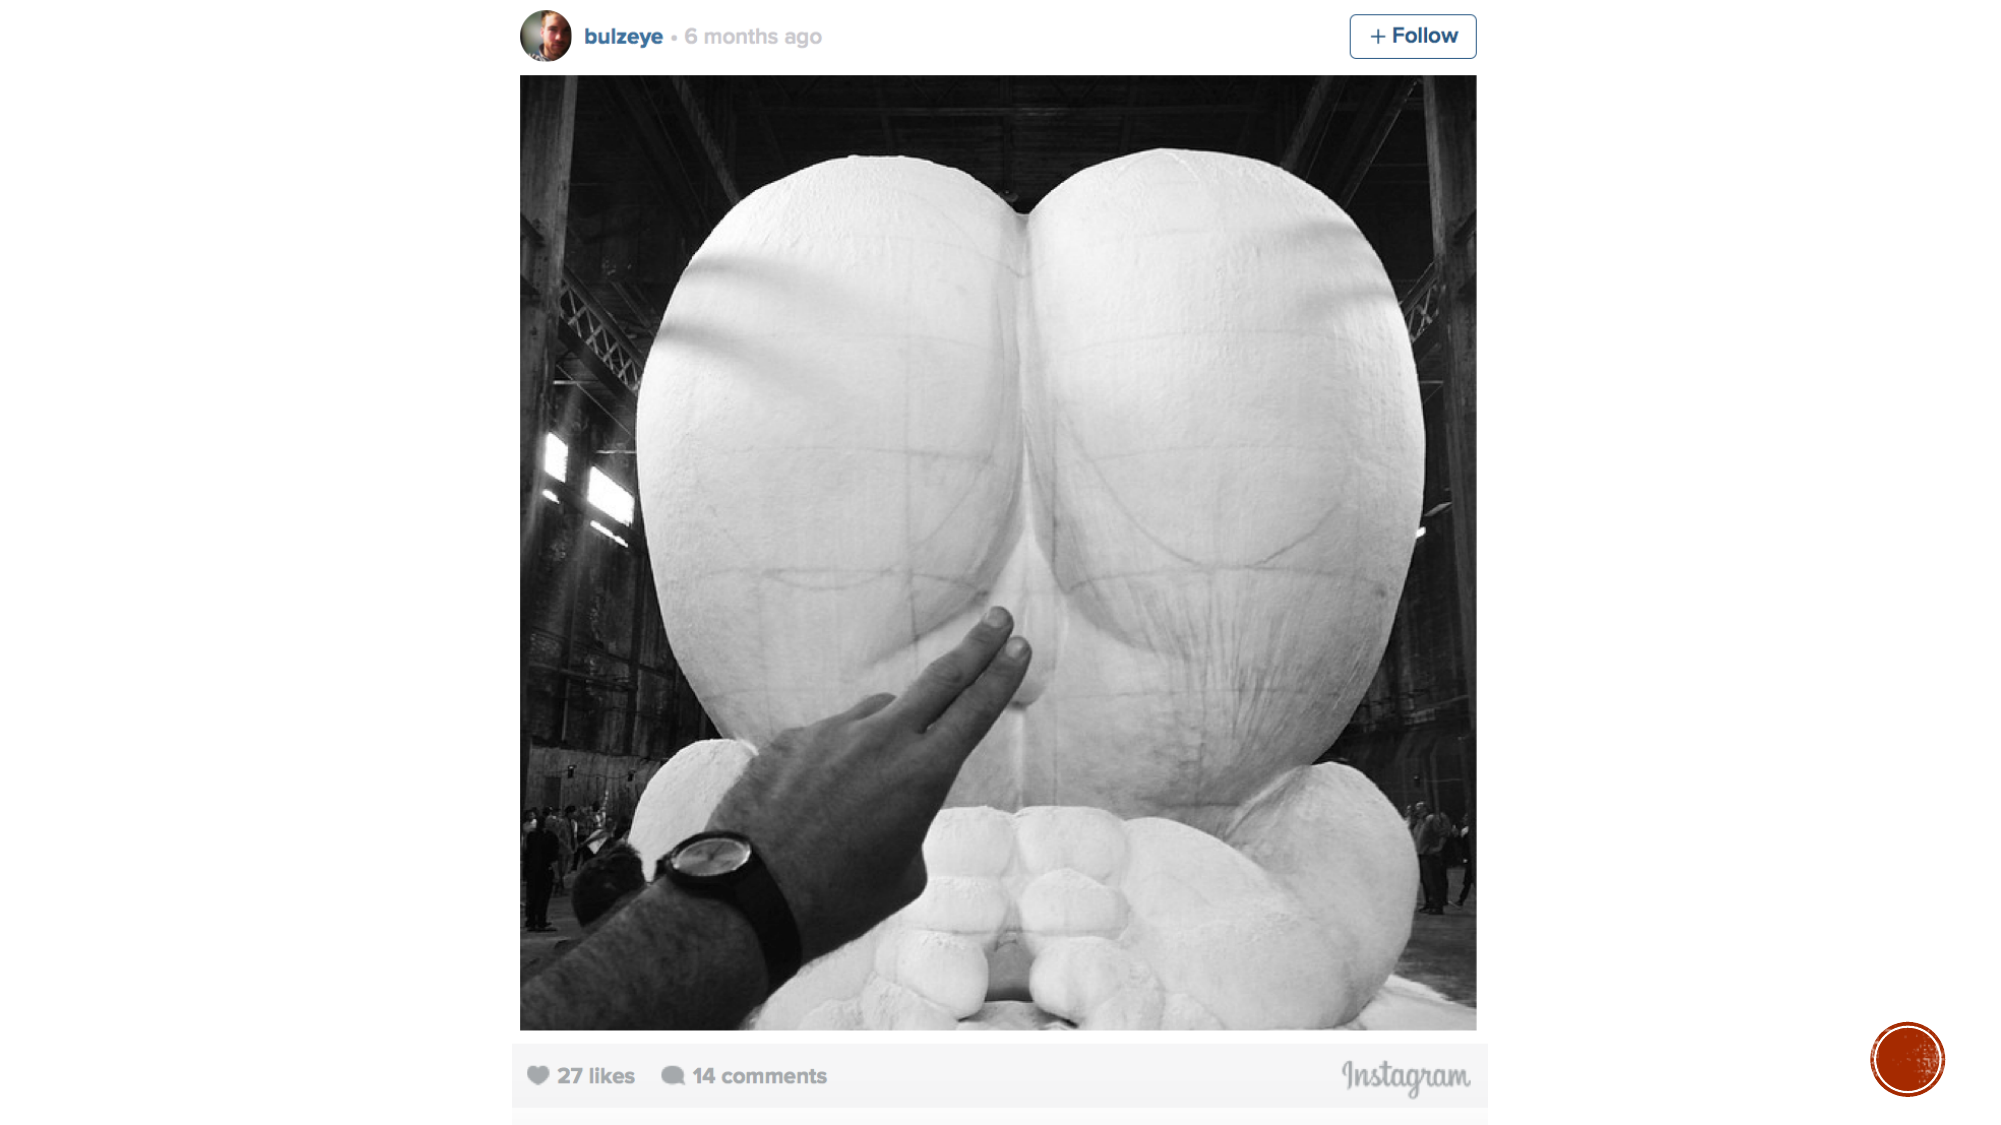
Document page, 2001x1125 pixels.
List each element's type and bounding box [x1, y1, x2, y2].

picture [512, 0, 1488, 1125]
